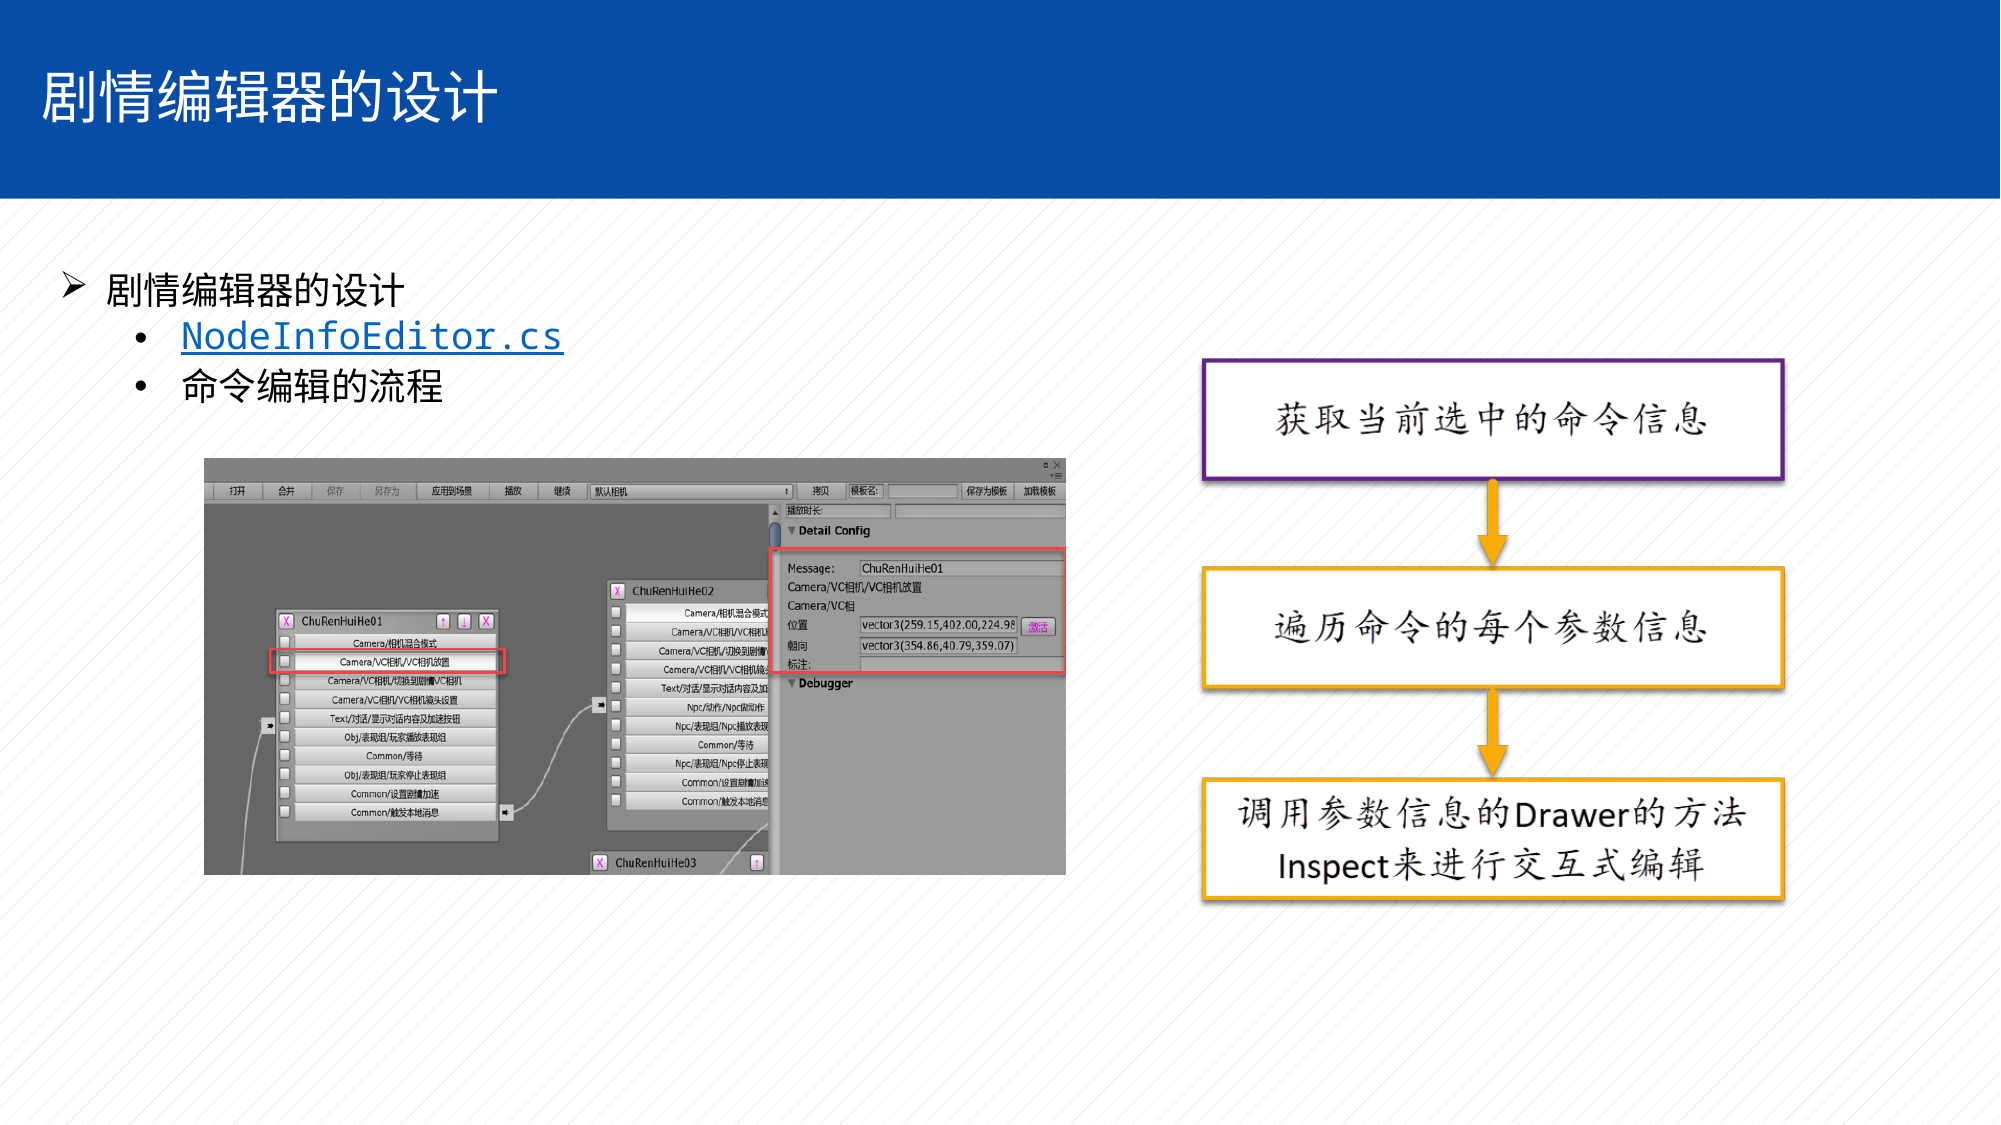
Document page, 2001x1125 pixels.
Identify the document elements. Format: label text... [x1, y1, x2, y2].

text_box 剧情编辑器的设计 NodeInfoEditor.cs 命令编辑的流程 [44, 259, 974, 416]
picture [204, 325, 1930, 944]
list 剧情编辑器的设计 [26, 20, 1782, 180]
